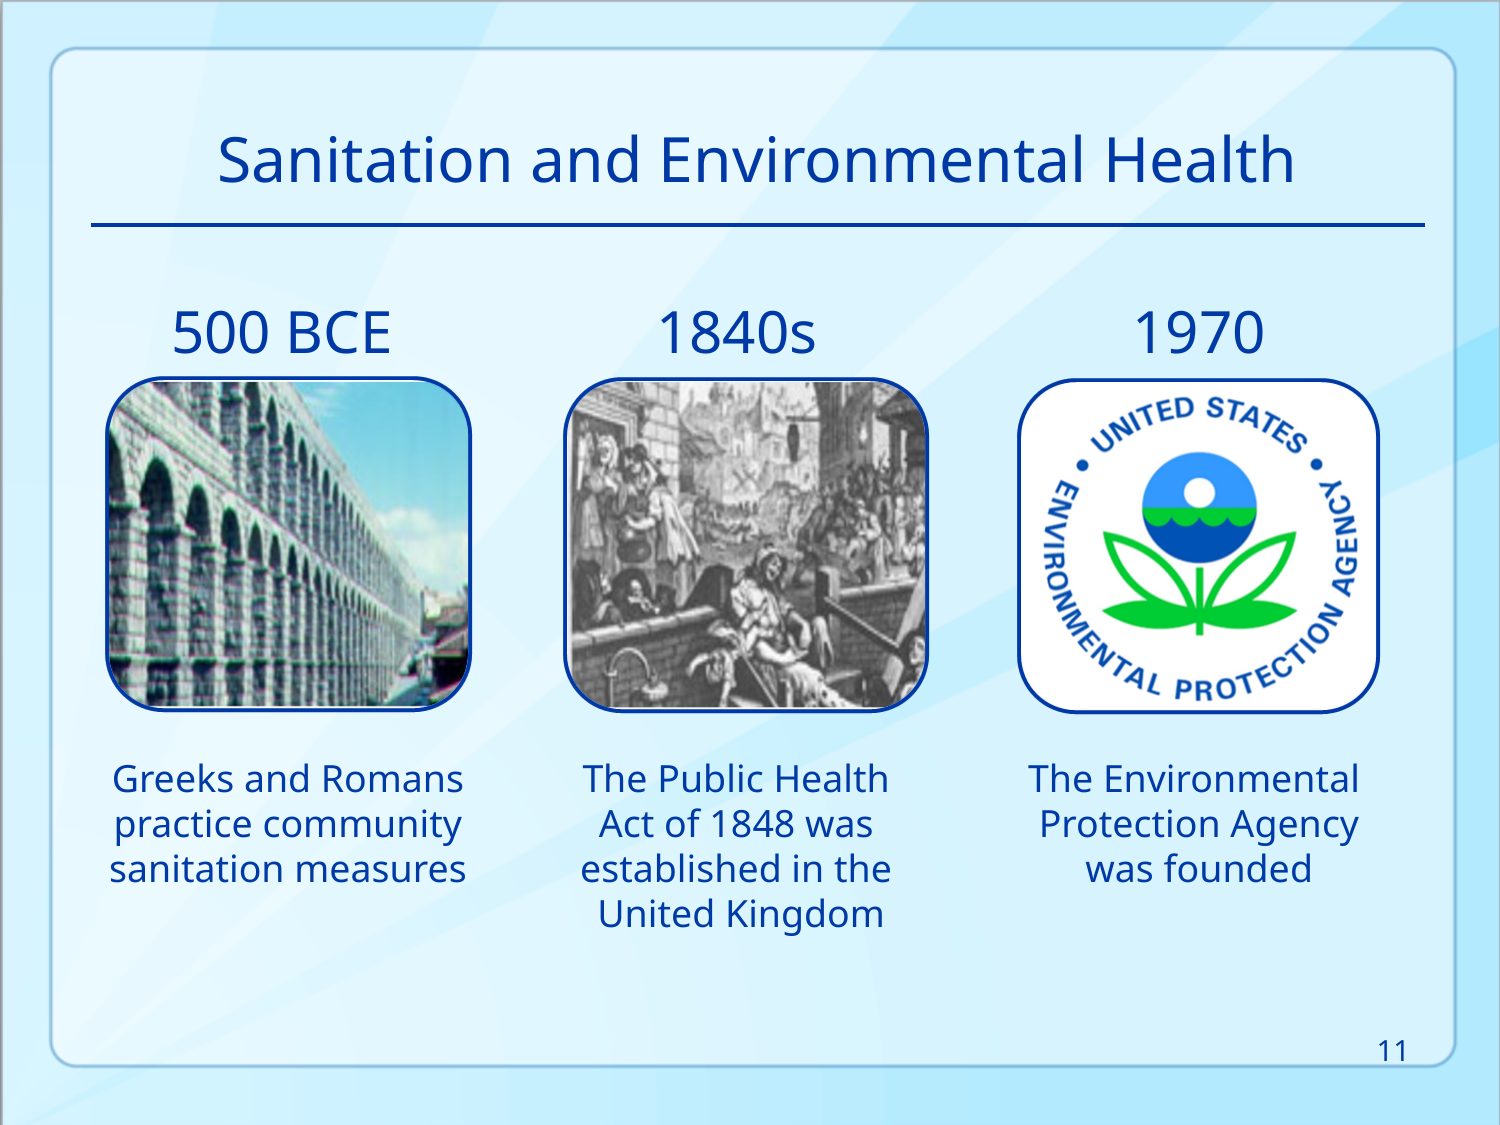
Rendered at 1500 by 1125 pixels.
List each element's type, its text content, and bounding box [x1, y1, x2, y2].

text_box Sanitation and Environmental Health [91, 112, 1425, 203]
text_box 11 [1074, 1024, 1425, 1103]
text_box 500 BCE [91, 287, 473, 373]
text_box 1840s [545, 287, 928, 373]
text_box 1970 [1117, 287, 1281, 373]
text_box The Environmental Protection Agency was founded [1013, 747, 1386, 898]
text_box The Public Health Act of 1848 was established in the United Kingdom [565, 747, 918, 943]
picture [0, 0, 1500, 1125]
text_box Greeks and Romans practice community sanitation measures [94, 747, 482, 898]
